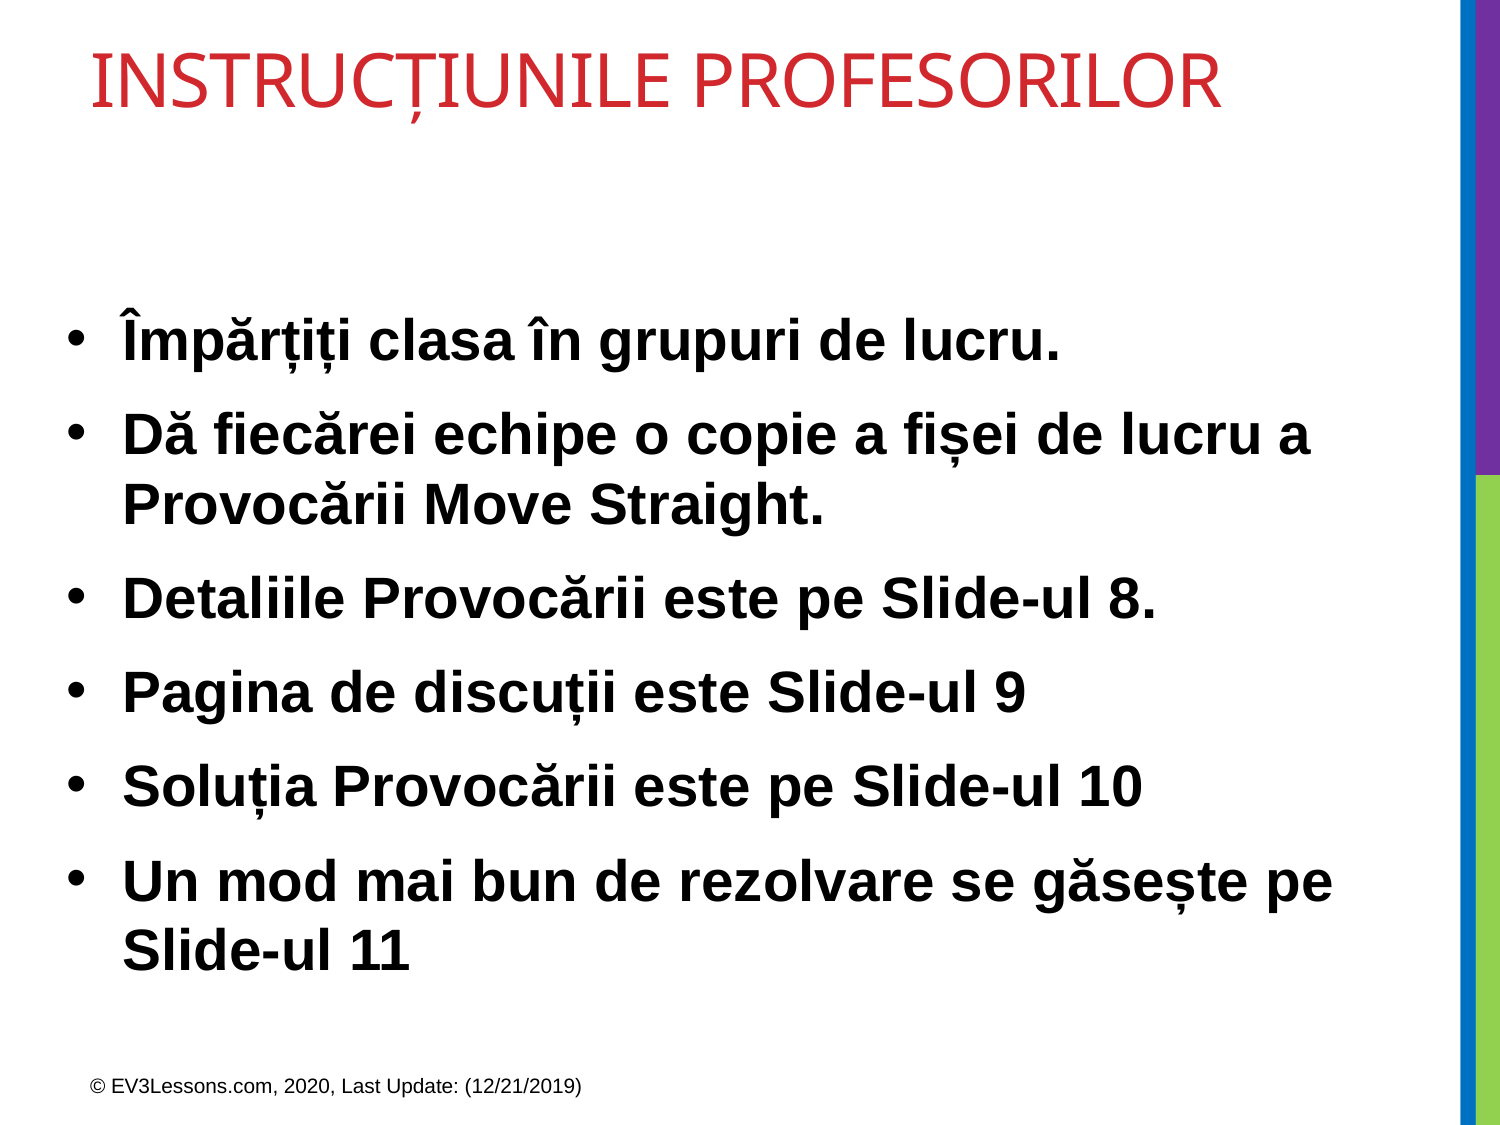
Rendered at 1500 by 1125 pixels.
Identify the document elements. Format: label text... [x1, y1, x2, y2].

title Instrucțiunile profesorilor [75, 25, 1428, 250]
list Împărțiți clasa în grupuri de lucru. Dă fiecărei echipe o copie a fișei de lucru a Provocării Move Straight. Detaliile Provocării este pe Slide-ul 8. Pagina de discuții este Slide-ul 9 Soluția Provocării este pe Slide-ul 10 Un mod mai bun de rezolvare se găsește pe Slide-ul 11 [51, 294, 1404, 1125]
footer © EV3Lessons.com, 2020, Last Update: (12/21/2019) [75, 1065, 638, 1112]
